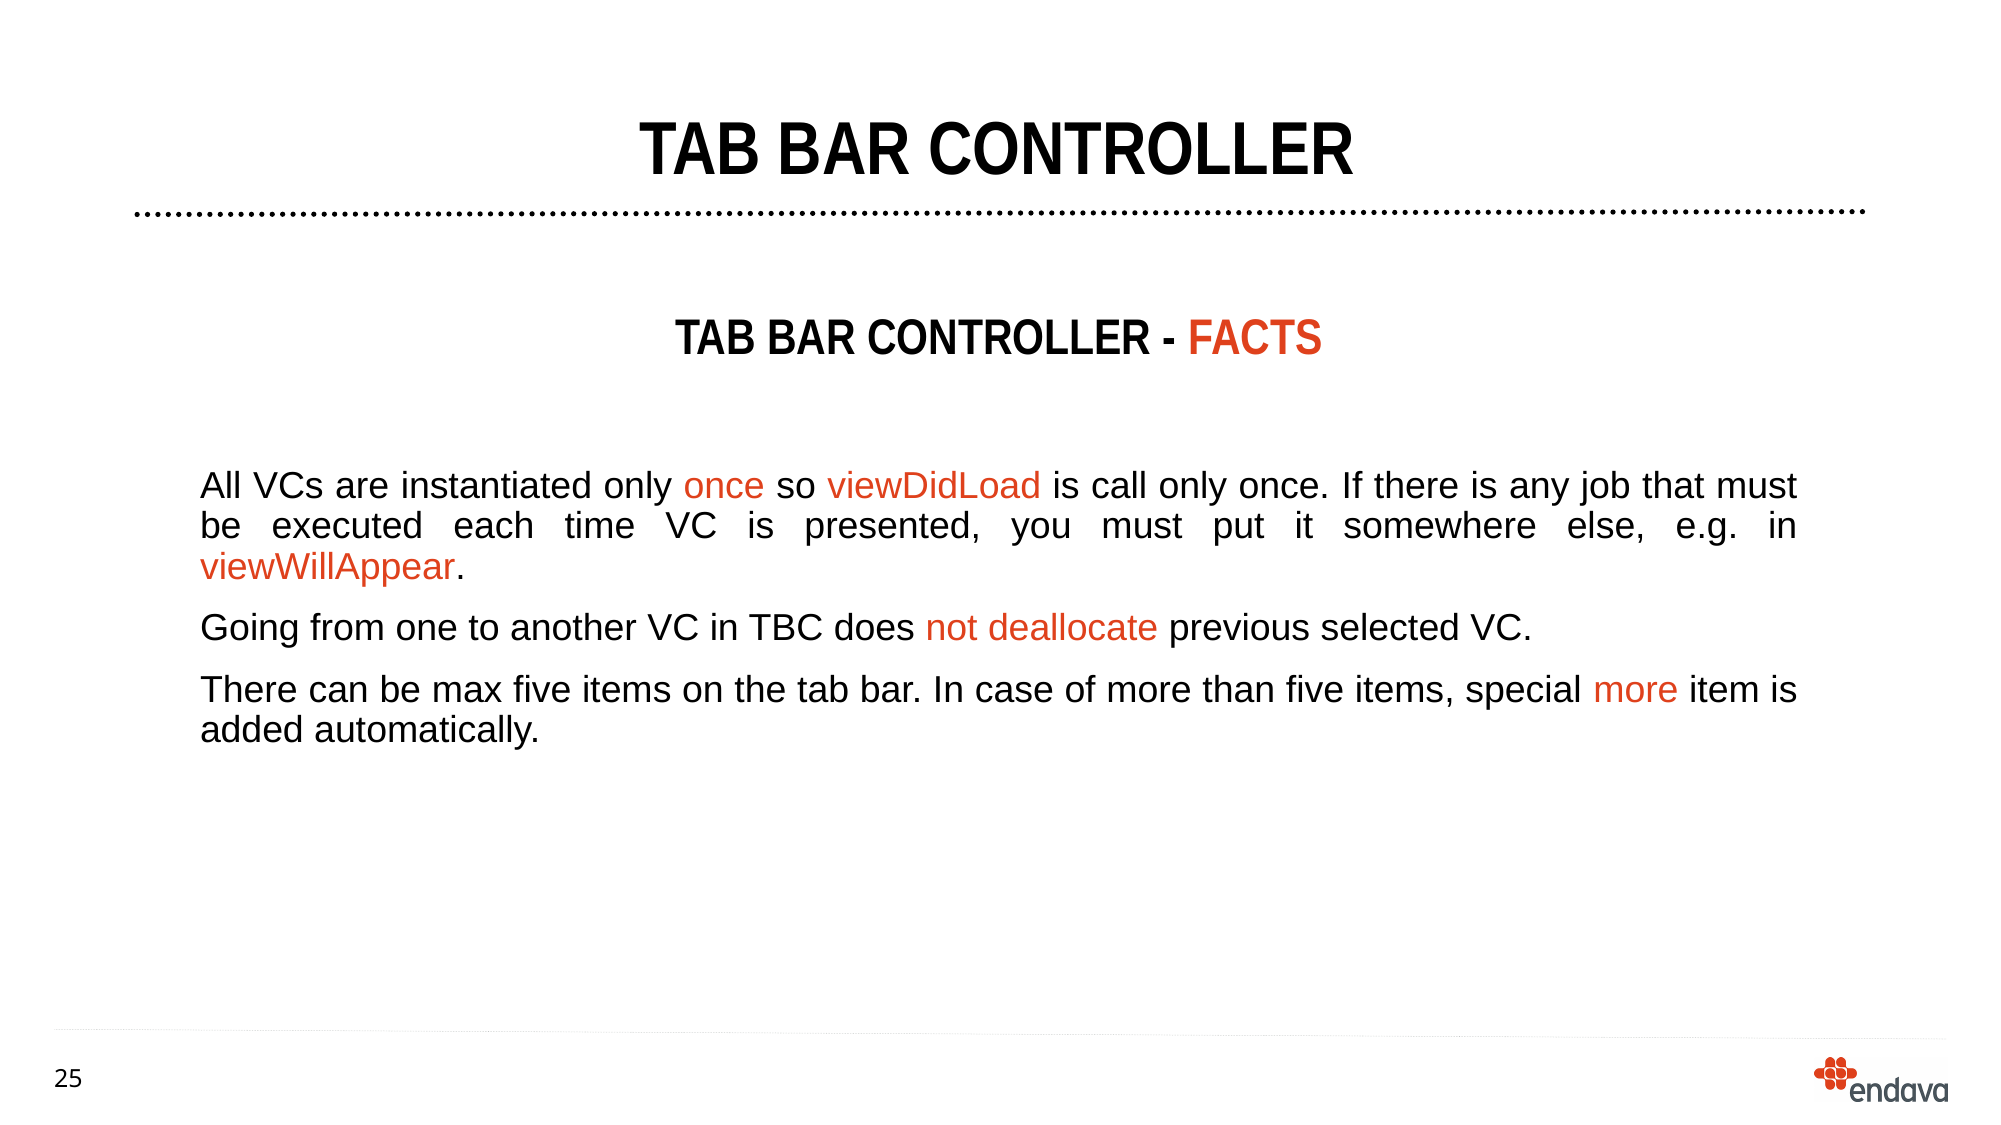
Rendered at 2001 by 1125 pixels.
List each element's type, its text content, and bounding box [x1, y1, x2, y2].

list All VCs are instantiated only once so viewDidLoad is call only once. If there is any job that must be executed each time VC is presented, you must put it somewhere else, e.g. in viewWillAppear. Going from one to another VC in TBC does not deallocate previous selected VC. There can be max five items on the tab bar. In case of more than five items, special more item is added automatically. [199, 458, 1813, 755]
list TAB BAR controller - FACTS [199, 303, 1813, 373]
title TAB BAR Controller [198, 26, 1812, 195]
picture [1814, 1057, 1948, 1102]
